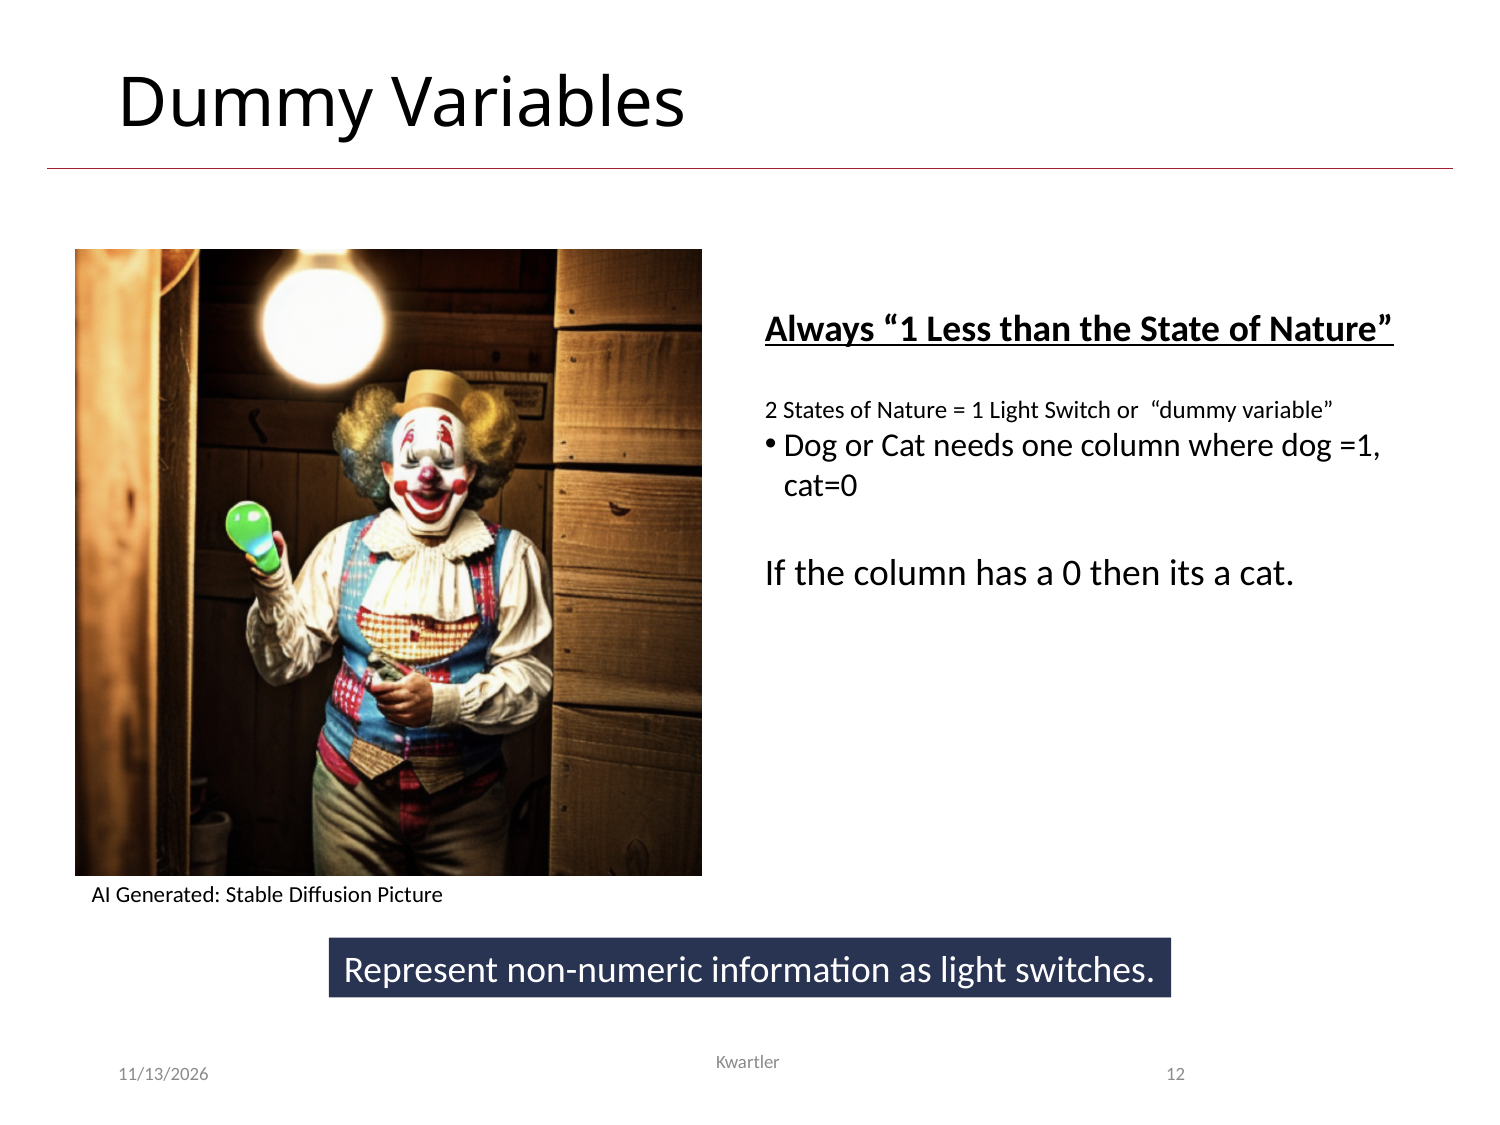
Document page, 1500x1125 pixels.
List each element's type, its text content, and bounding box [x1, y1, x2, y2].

title Dummy Variables [103, 59, 1397, 157]
text_box Kwartler [496, 1042, 1004, 1103]
slide_number 12 [1059, 1042, 1200, 1103]
picture [74, 249, 702, 876]
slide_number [103, 1042, 441, 1103]
text_box Always “1 Less than the State of Nature” 2 States of Nature = 1 Light Switch or “dummy variable” Dog or Cat needs one column where dog =1, cat=0 If the column has a 0 then its a cat. [749, 296, 1425, 691]
text_box Represent non-numeric information as light switches. [328, 937, 1172, 998]
text_box AI Generated: Stable Diffusion Picture [76, 876, 459, 915]
